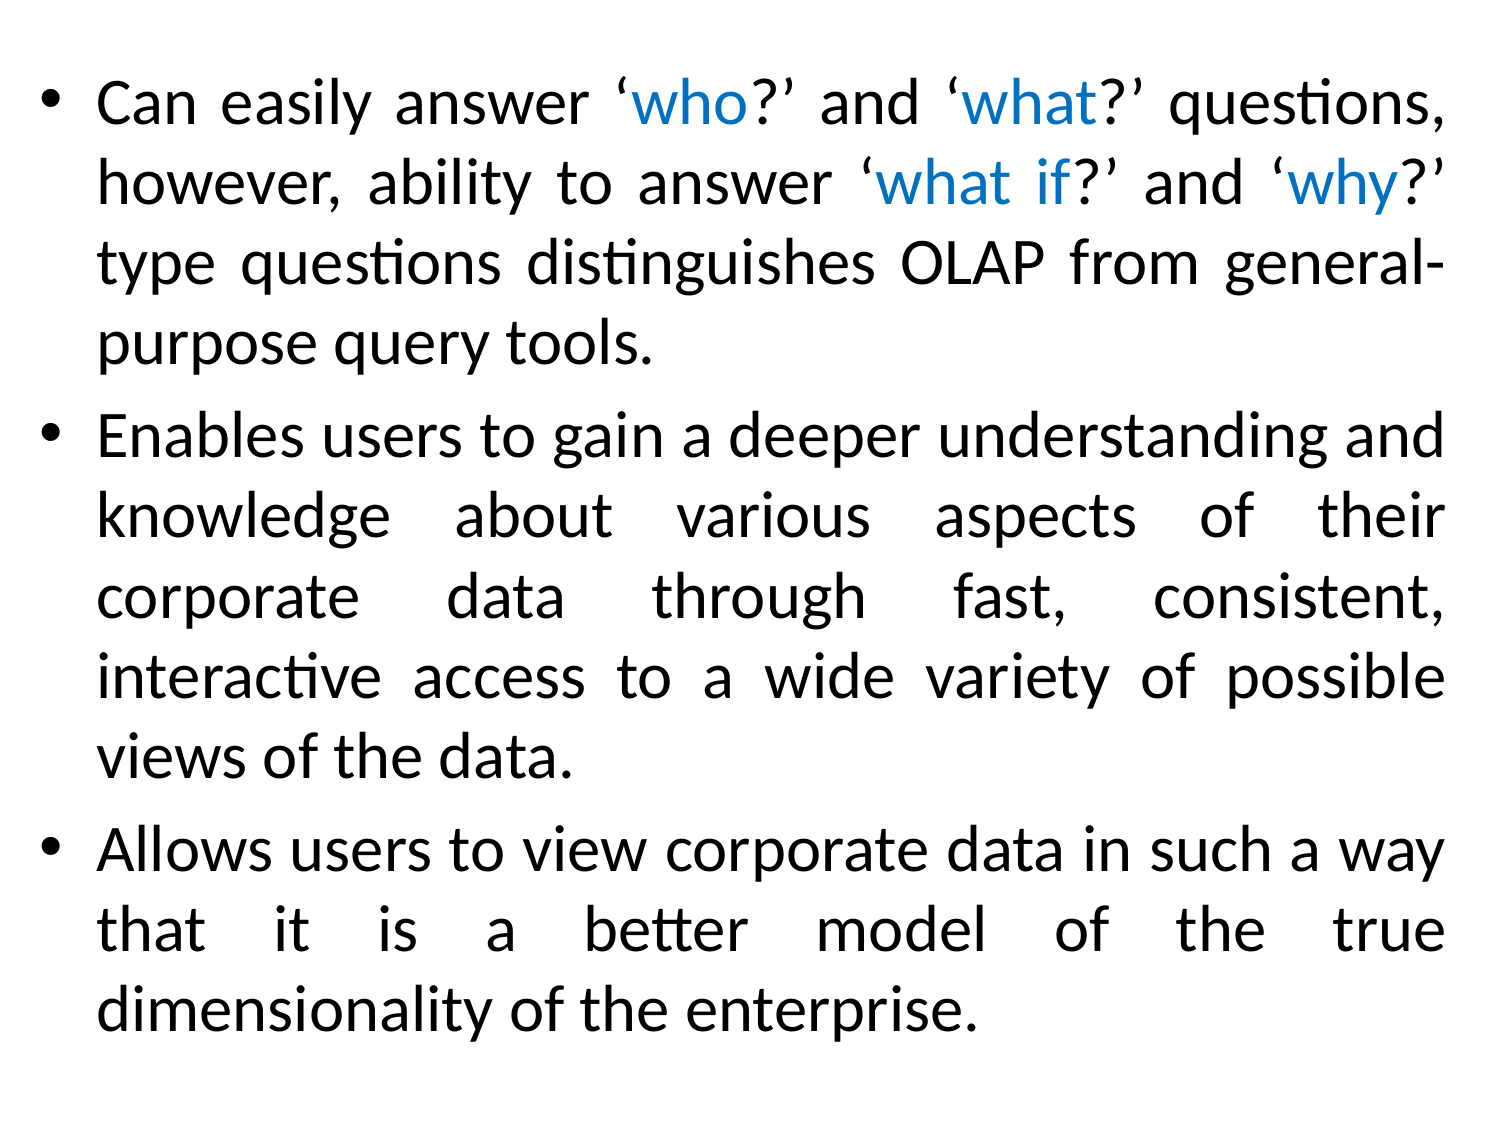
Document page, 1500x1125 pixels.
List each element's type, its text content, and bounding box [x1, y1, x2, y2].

list Can easily answer ‘who?’ and ‘what?’ questions, however, ability to answer ‘what if?’ and ‘why?’ type questions distinguishes OLAP from general-purpose query tools. Enables users to gain a deeper understanding and knowledge about various aspects of their corporate data through fast, consistent, interactive access to a wide variety of possible views of the data. Allows users to view corporate data in such a way that it is a better model of the true dimensionality of the enterprise. [24, 50, 1463, 1100]
